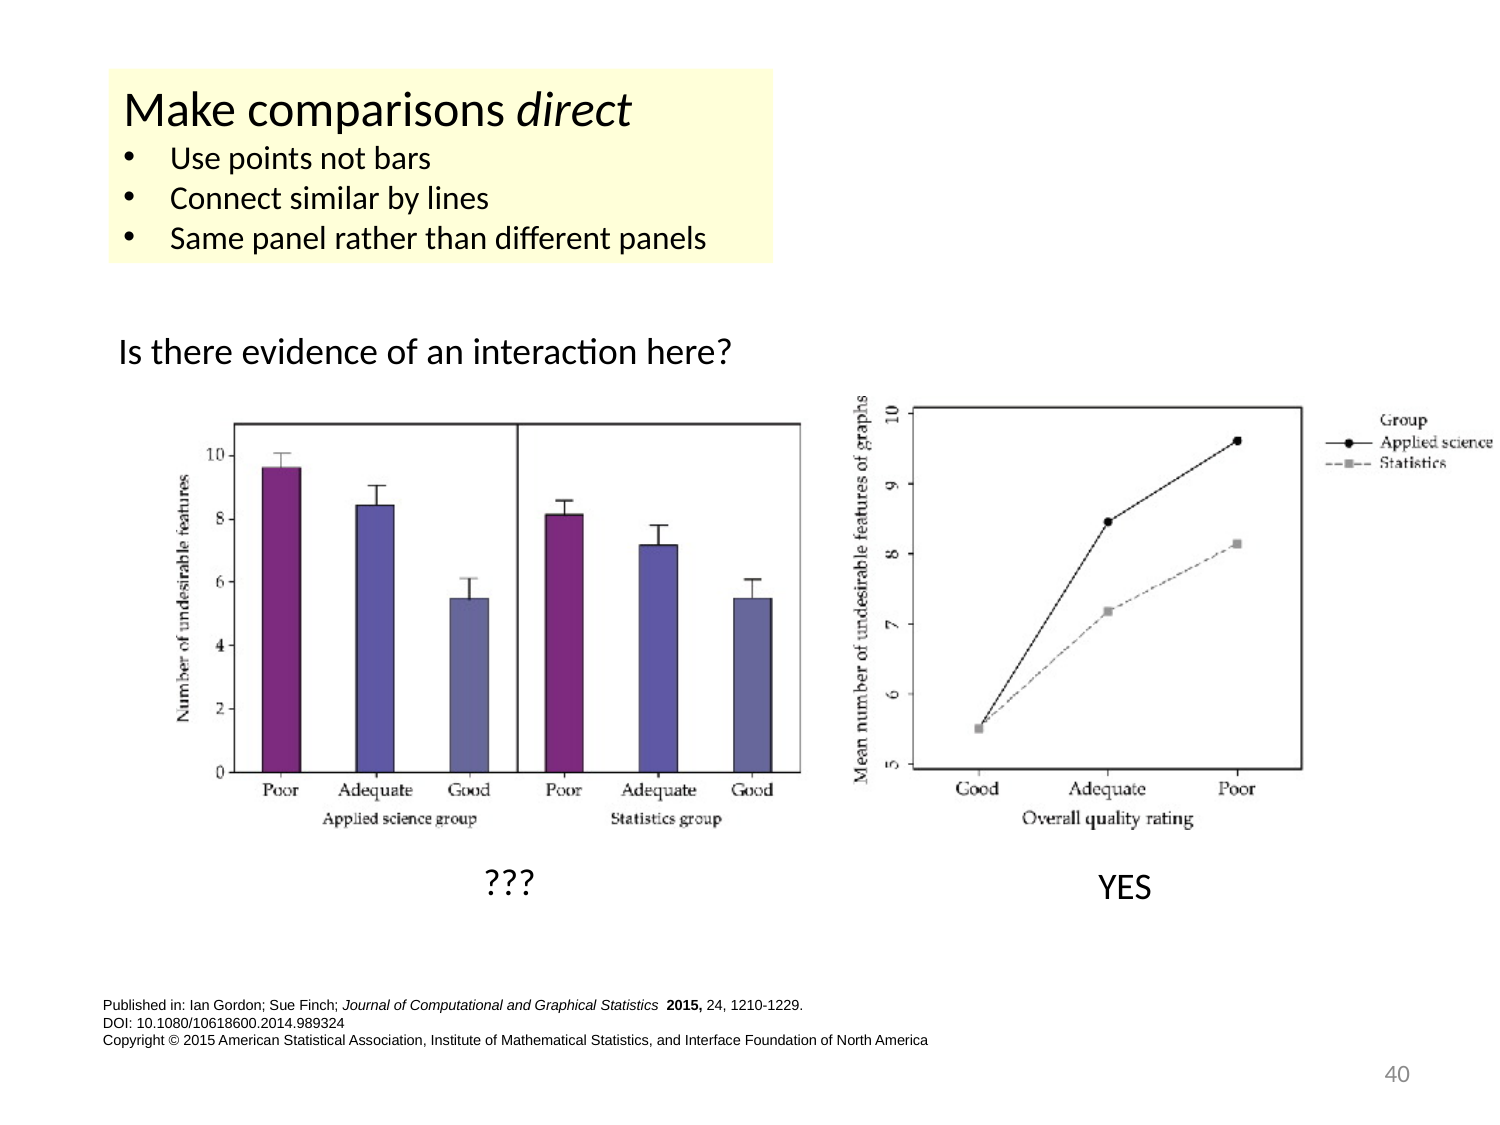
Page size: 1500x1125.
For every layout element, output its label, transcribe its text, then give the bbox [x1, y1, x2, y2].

text_box Is there evidence of an interaction here? [103, 319, 769, 380]
text_box Make comparisons direct Use points not bars Connect similar by lines Same panel rather than different panels [108, 68, 774, 264]
slide_number 40 [1074, 1057, 1425, 1103]
text_box Published in: Ian Gordon; Sue Finch; Journal of Computational and Graphical Statistics 2015, 24, 1210-1229. DOI: 10.1080/10618600.2014.989324 Copyright © 2015 American Statistical Association, Institute of Mathematical Statistics, and Interface Foundation of North America [88, 974, 1464, 1057]
text_box ??? [440, 850, 579, 911]
picture [175, 396, 1495, 831]
text_box YES [1062, 854, 1188, 915]
